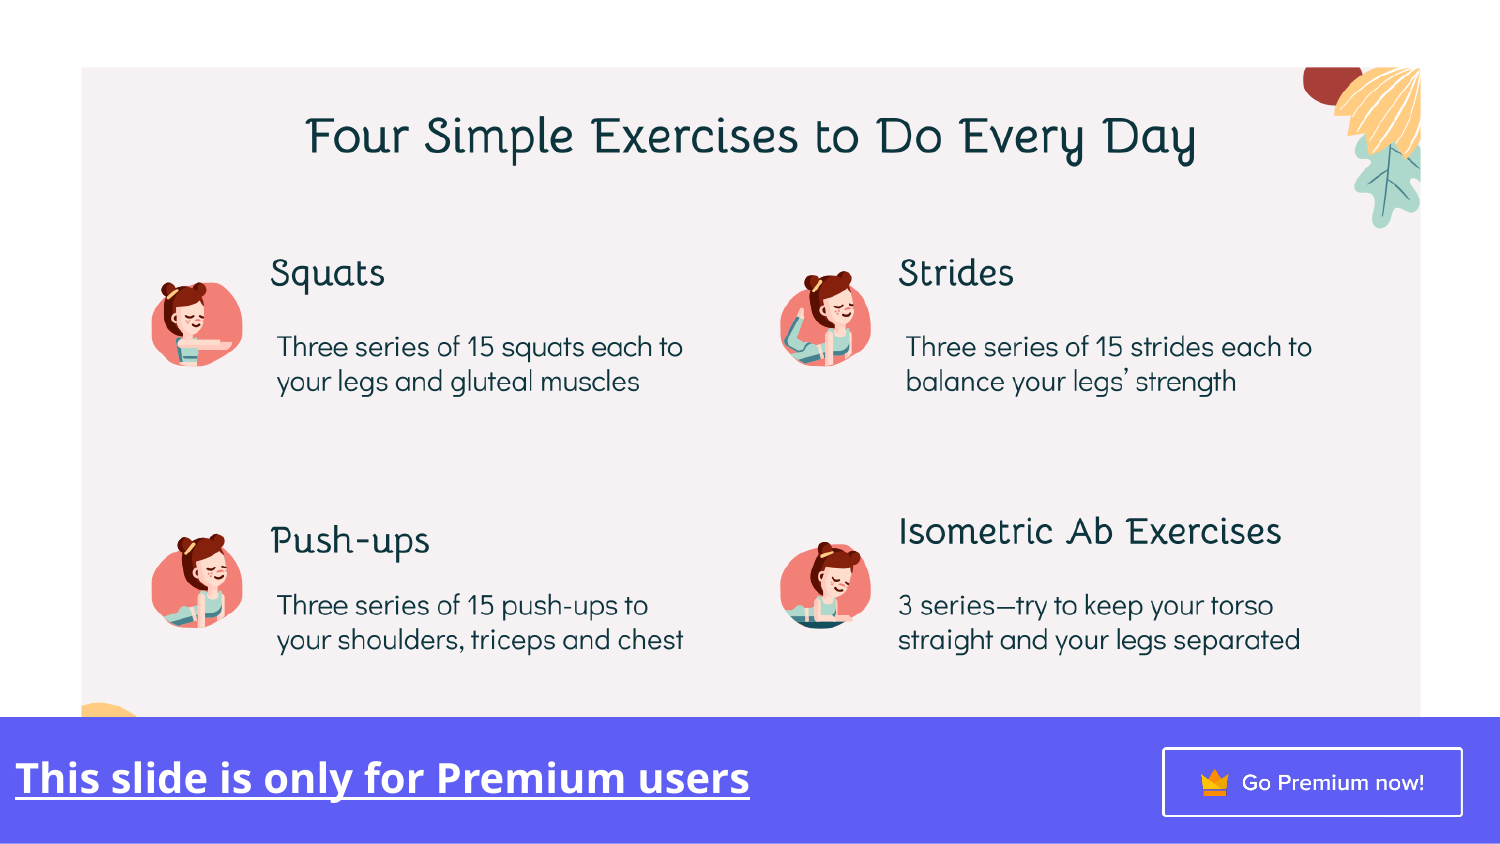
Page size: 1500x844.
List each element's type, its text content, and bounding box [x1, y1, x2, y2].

picture [0, 0, 1500, 717]
text_box This slide is only for Premium users [0, 717, 1500, 844]
picture [1162, 747, 1463, 817]
